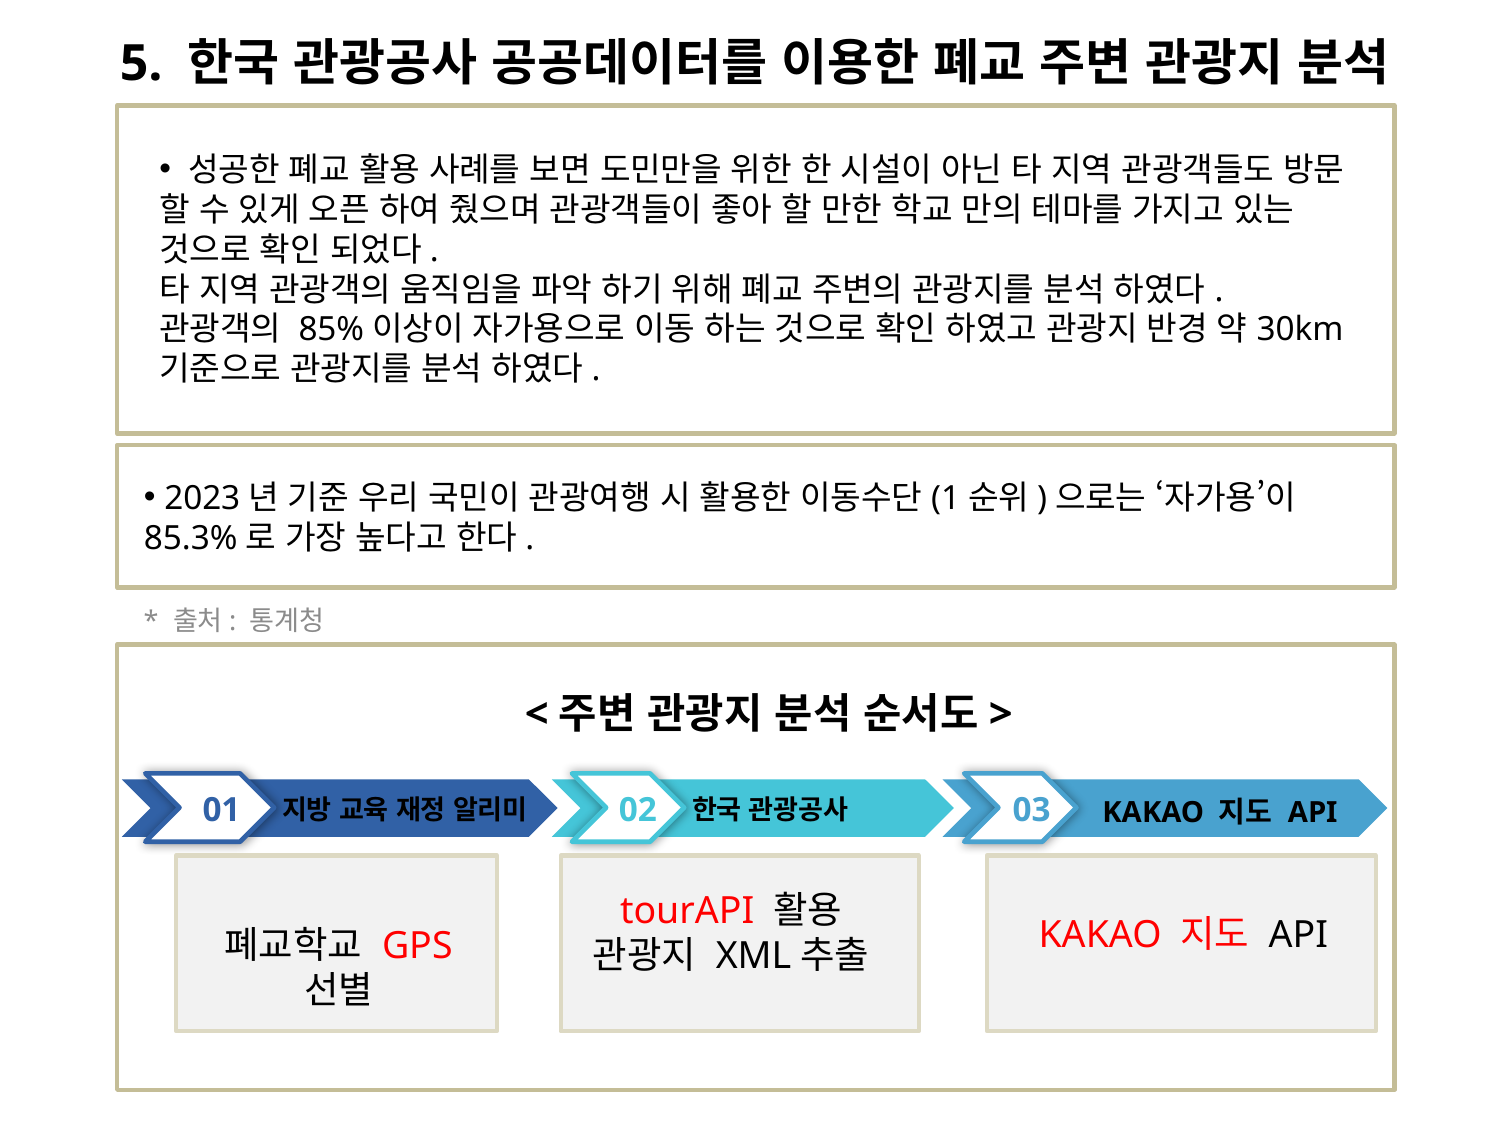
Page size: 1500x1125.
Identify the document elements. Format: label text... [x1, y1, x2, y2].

text_box [115, 642, 1397, 1092]
text_box [115, 103, 1397, 436]
text_box [115, 443, 1397, 590]
text_box * 출처: 통계청 [128, 593, 879, 642]
text_box 성공한 폐교 활용 사례를 보면 도민만을 위한 한 시설이 아닌 타 지역 관광객들도 방문 할 수 있게 오픈 하여 줬으며 관광객들이 좋아 할 만한 학교 만의 테마를 가지고 있는 것으로 확인 되었다. 타 지역 관광객의 움직임을 파악 하기 위해 폐교 주변의 관광지를 분석 하였다. 관광객의 85%이상이 자가용으로 이동 하는 것으로 확인 하였고 관광지 반경 약30km 기준으로 관광지를 분석 하였다. [144, 140, 1361, 395]
text_box 5. 한국 관광공사 공공데이터를 이용한 폐교 주변 관광지 분석 [0, 23, 1500, 129]
